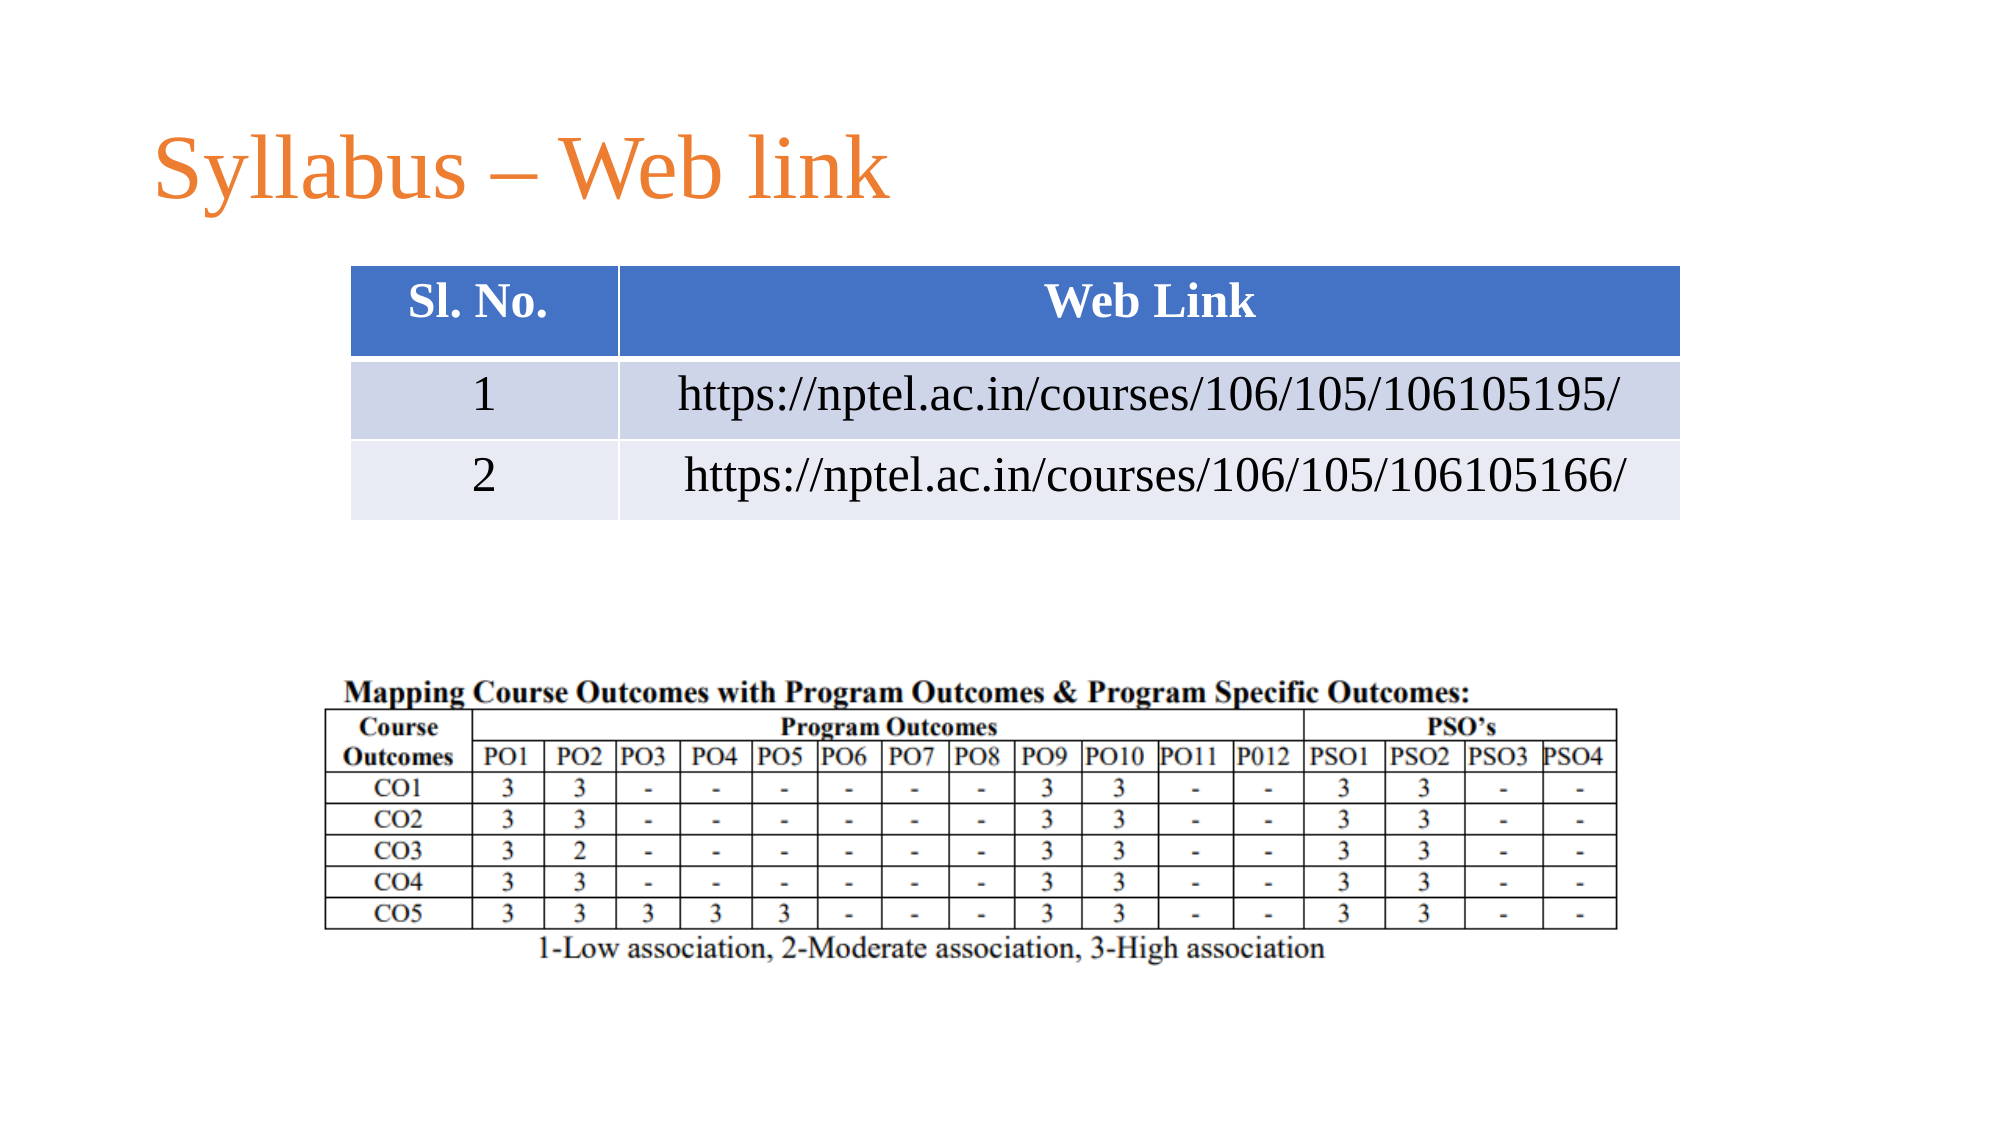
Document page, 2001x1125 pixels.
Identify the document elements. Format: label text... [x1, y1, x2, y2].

table_cell https://nptel.ac.in/courses/106/105/106105166/ [620, 441, 1680, 520]
table_header Web Link [620, 266, 1680, 356]
table_cell 1 [351, 362, 618, 439]
picture [303, 668, 1663, 977]
title Syllabus – Web link [137, 59, 1863, 278]
table_header Sl. No. [351, 266, 618, 356]
table_cell https://nptel.ac.in/courses/106/105/106105195/ [620, 362, 1680, 439]
table_cell 2 [351, 441, 618, 520]
